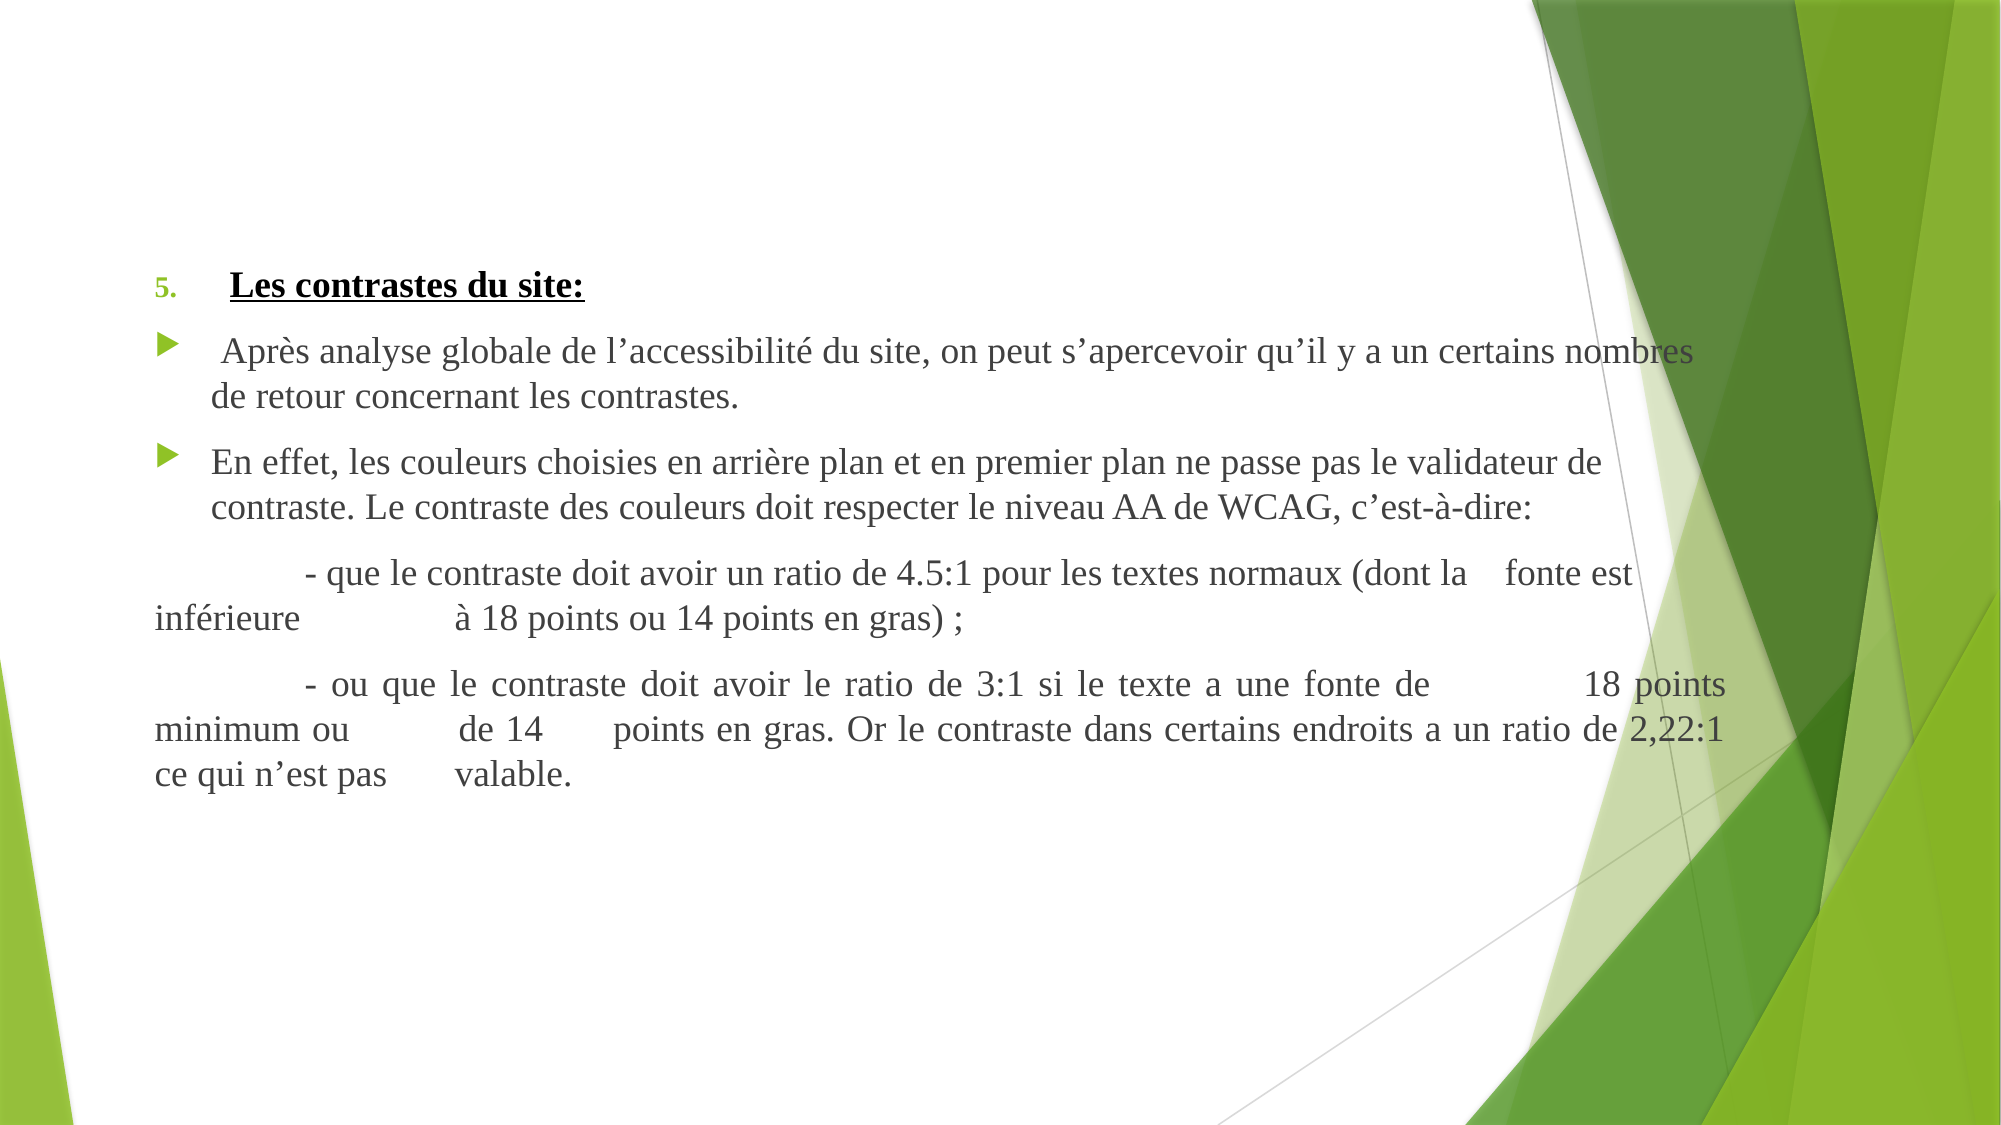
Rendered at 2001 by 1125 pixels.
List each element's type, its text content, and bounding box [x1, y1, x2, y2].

list Les contrastes du site: Après analyse globale de l’accessibilité du site, on peut s’apercevoir qu’il y a un certains nombres de retour concernant les contrastes. En effet, les couleurs choisies en arrière plan et en premier plan ne passe pas le validateur de contraste. Le contraste des couleurs doit respecter le niveau AA de WCAG, c’est-à-dire: - que le contraste doit avoir un ratio de 4.5:1 pour les textes normaux (dont la fonte est inférieure à 18 points ou 14 points en gras) ; - ou que le contraste doit avoir le ratio de 3:1 si le texte a une fonte de 18 points minimum ou de 14 points en gras. Or le contraste dans certains endroits a un ratio de 2,22:1 ce qui n’est pas valable. [139, 121, 1742, 1030]
